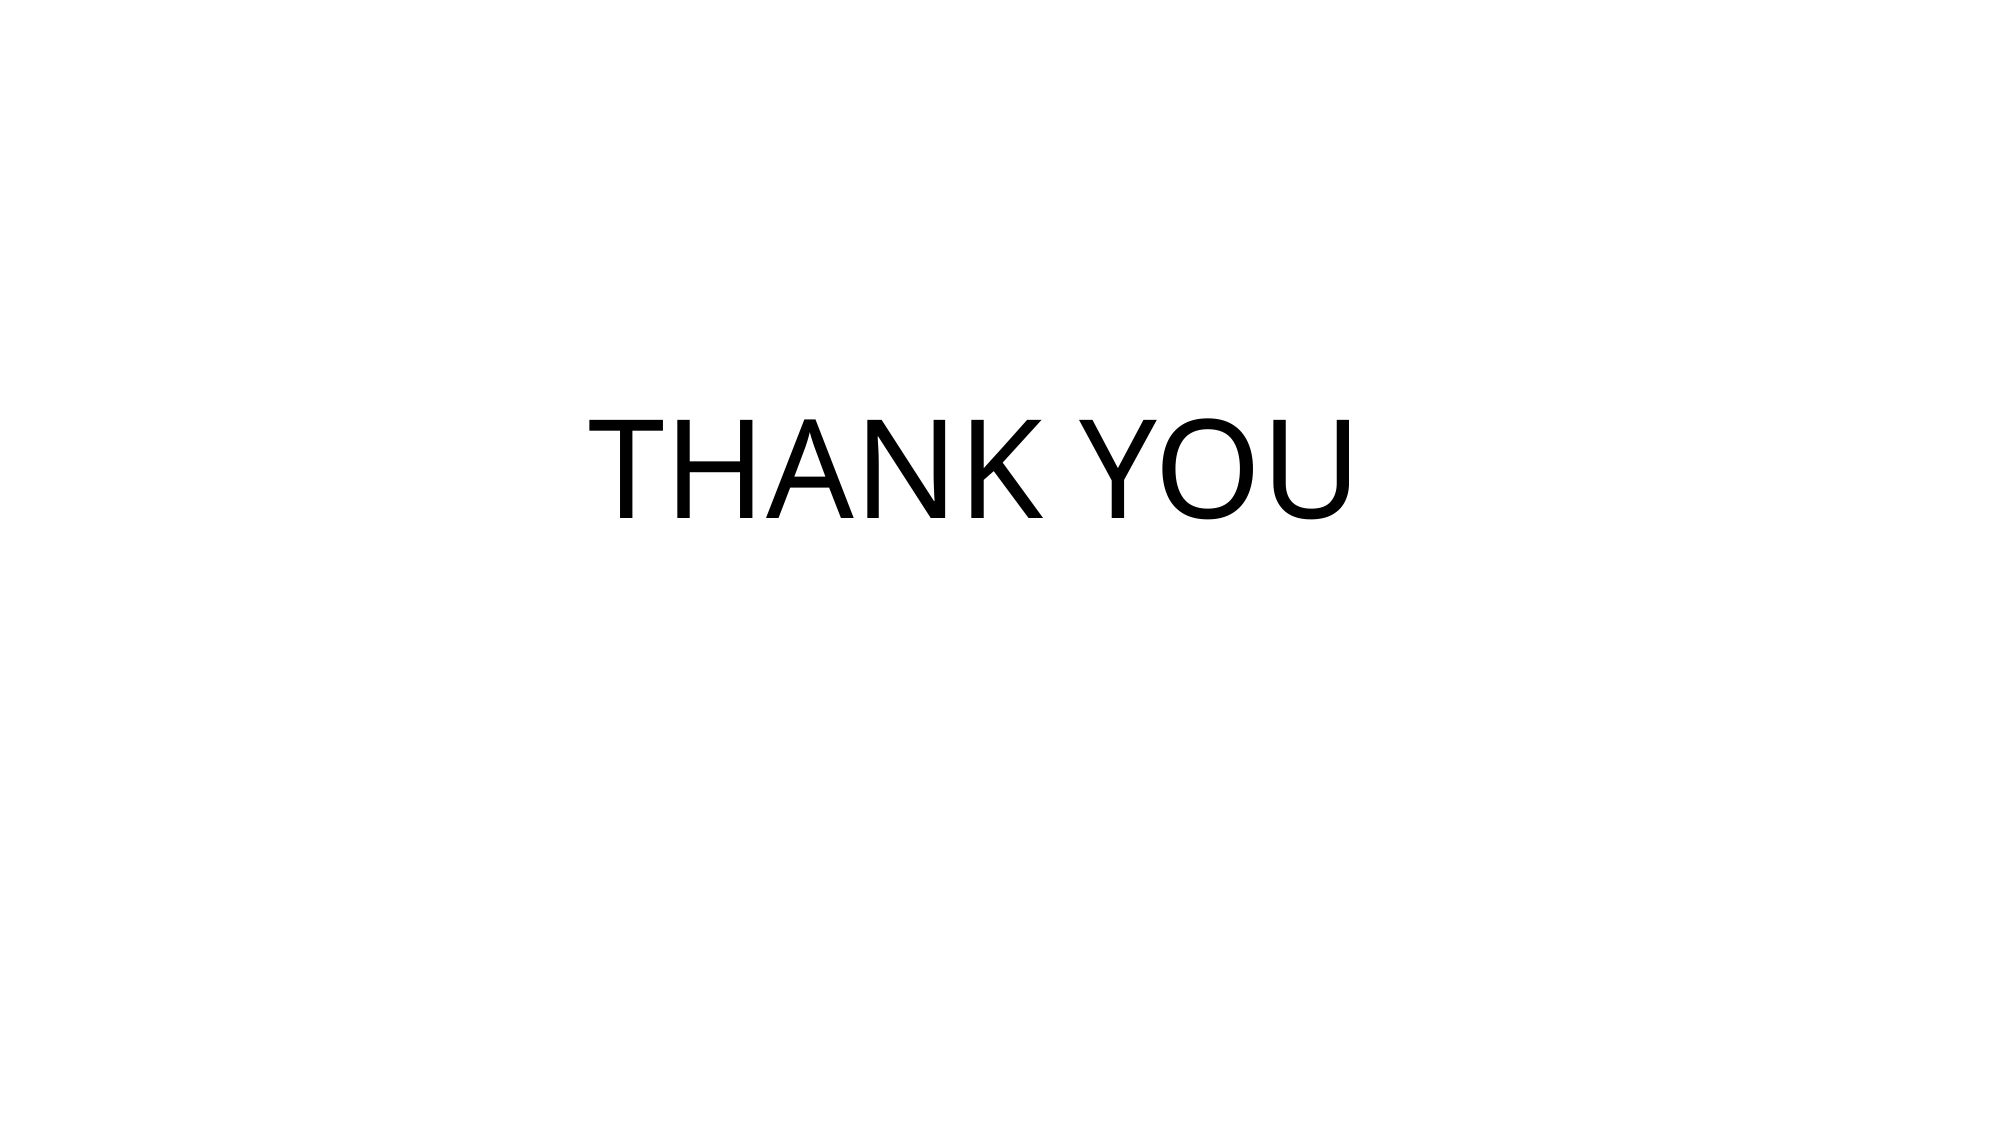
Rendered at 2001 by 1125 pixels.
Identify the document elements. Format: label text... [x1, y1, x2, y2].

title THANK YOU [411, 278, 1539, 657]
